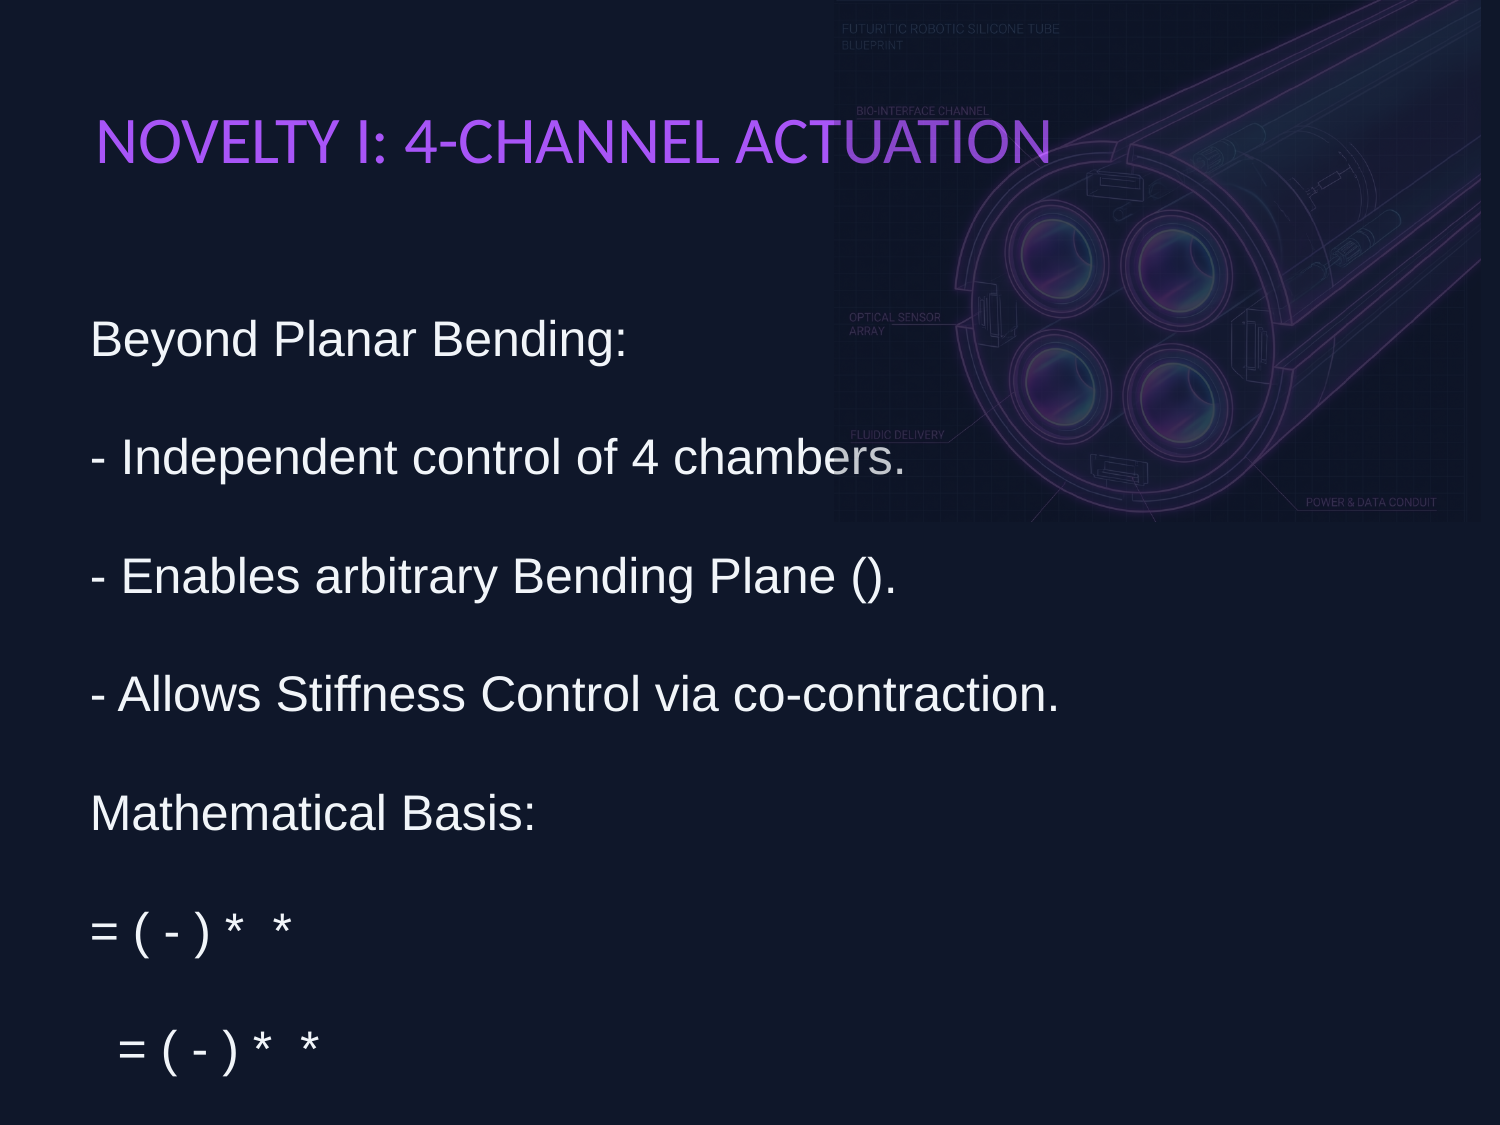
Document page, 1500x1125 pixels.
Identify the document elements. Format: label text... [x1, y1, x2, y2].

picture [834, 0, 1481, 522]
text_box NOVELTY I: 4-CHANNEL ACTUATION [80, 44, 829, 185]
text_box [0, 0, 1500, 1125]
